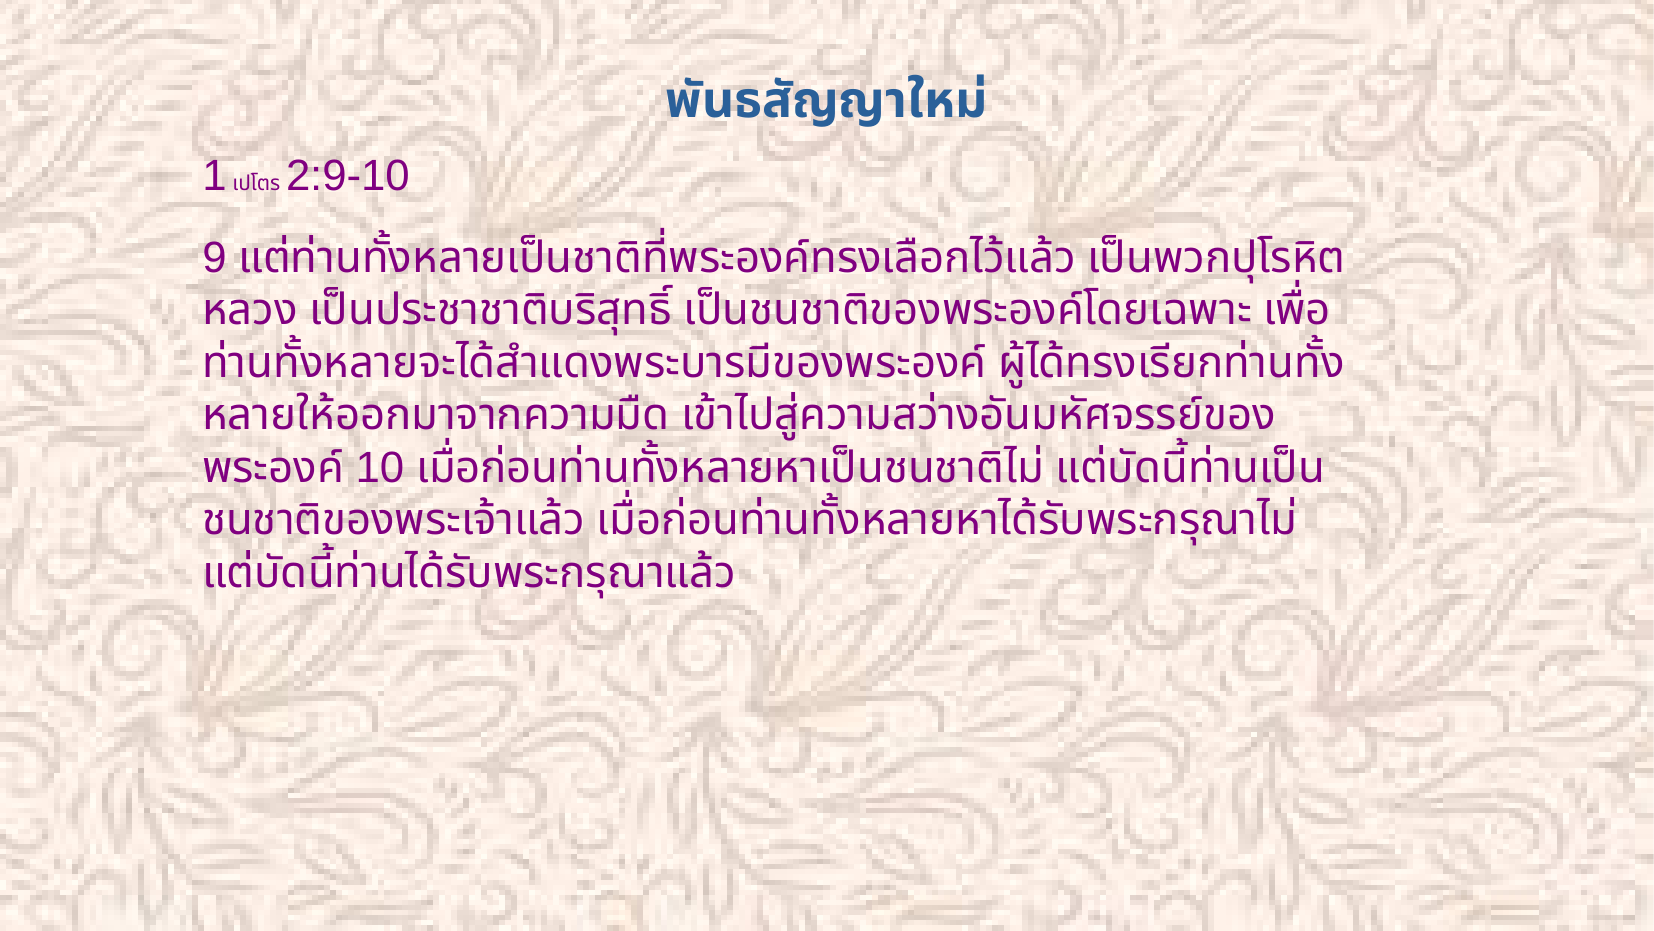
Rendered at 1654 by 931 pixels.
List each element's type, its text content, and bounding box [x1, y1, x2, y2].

text_box 1 เปโตร 2:9-10 [187, 139, 880, 207]
text_box 9 แต่ท่านทั้งหลายเป็นชาติที่พระองค์ทรงเลือกไว้แล้ว เป็นพวกปุโรหิตหลวง เป็นประชาชาติบริสุทธิ์ เป็นชนชาติของพระองค์โดยเฉพาะ เพื่อท่านทั้งหลายจะได้สำแดงพระบารมีของพระองค์ ผู้ได้ทรงเรียกท่านทั้งหลายให้ออกมาจากความมืด เข้าไปสู่ความสว่างอันมหัศจรรย์ของพระองค์ 10 เมื่อก่อนท่านทั้งหลายหาเป็นชนชาติไม่ แต่บัดนี้ท่านเป็นชนชาติของพระเจ้าแล้ว เมื่อก่อนท่านทั้งหลายหาได้รับพระกรุณาไม่ แต่บัดนี้ท่านได้รับพระกรุณาแล้ว [187, 221, 1368, 629]
picture [0, 0, 1654, 931]
text_box พันธสัญญาใหม่ [82, 66, 1571, 128]
